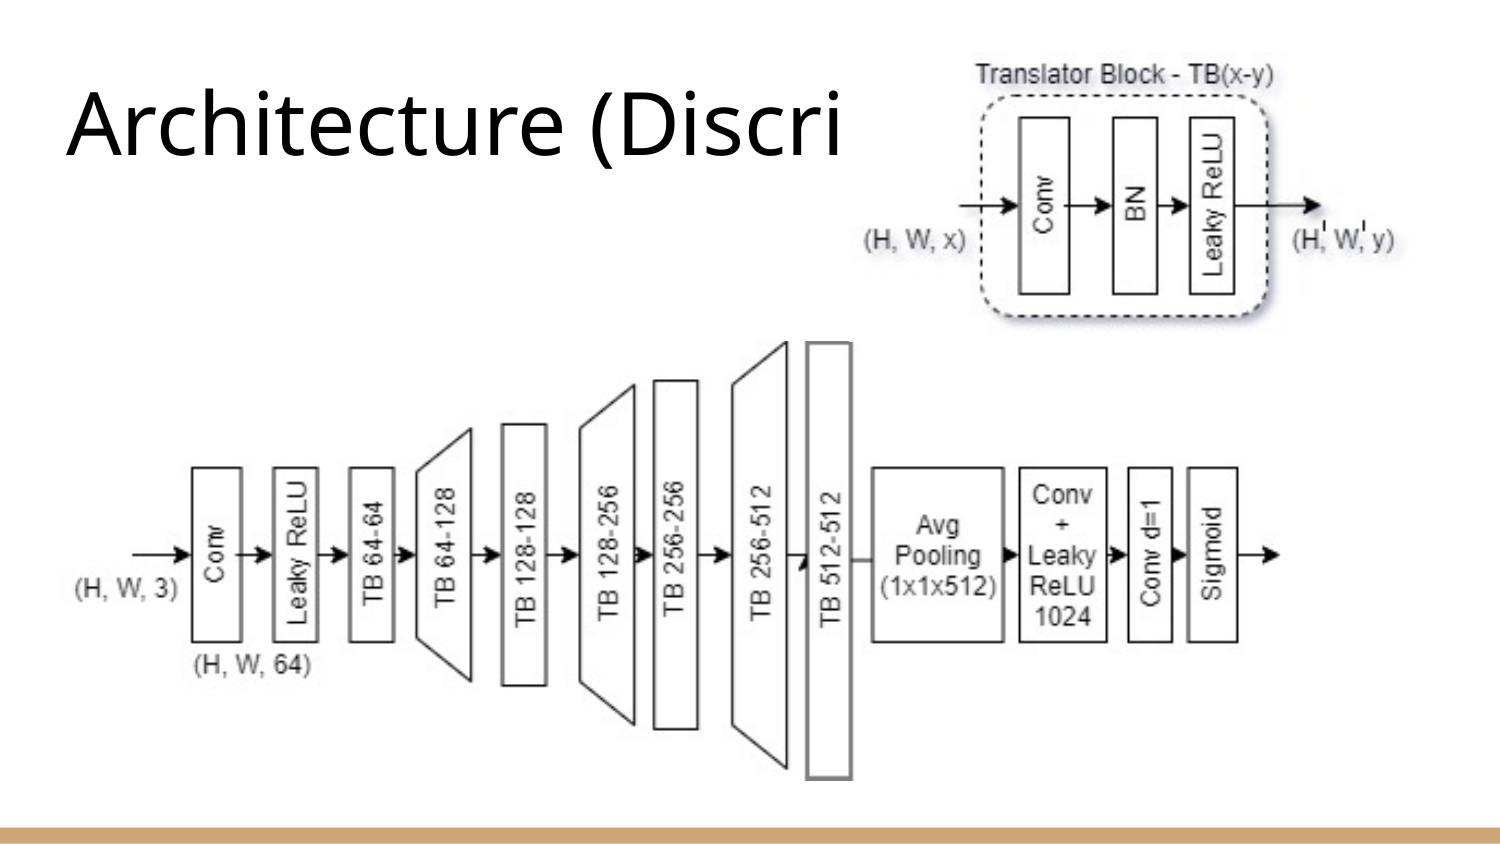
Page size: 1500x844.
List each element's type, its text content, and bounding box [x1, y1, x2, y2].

picture [61, 51, 1450, 782]
title Architecture (Discriminator) [51, 51, 848, 189]
